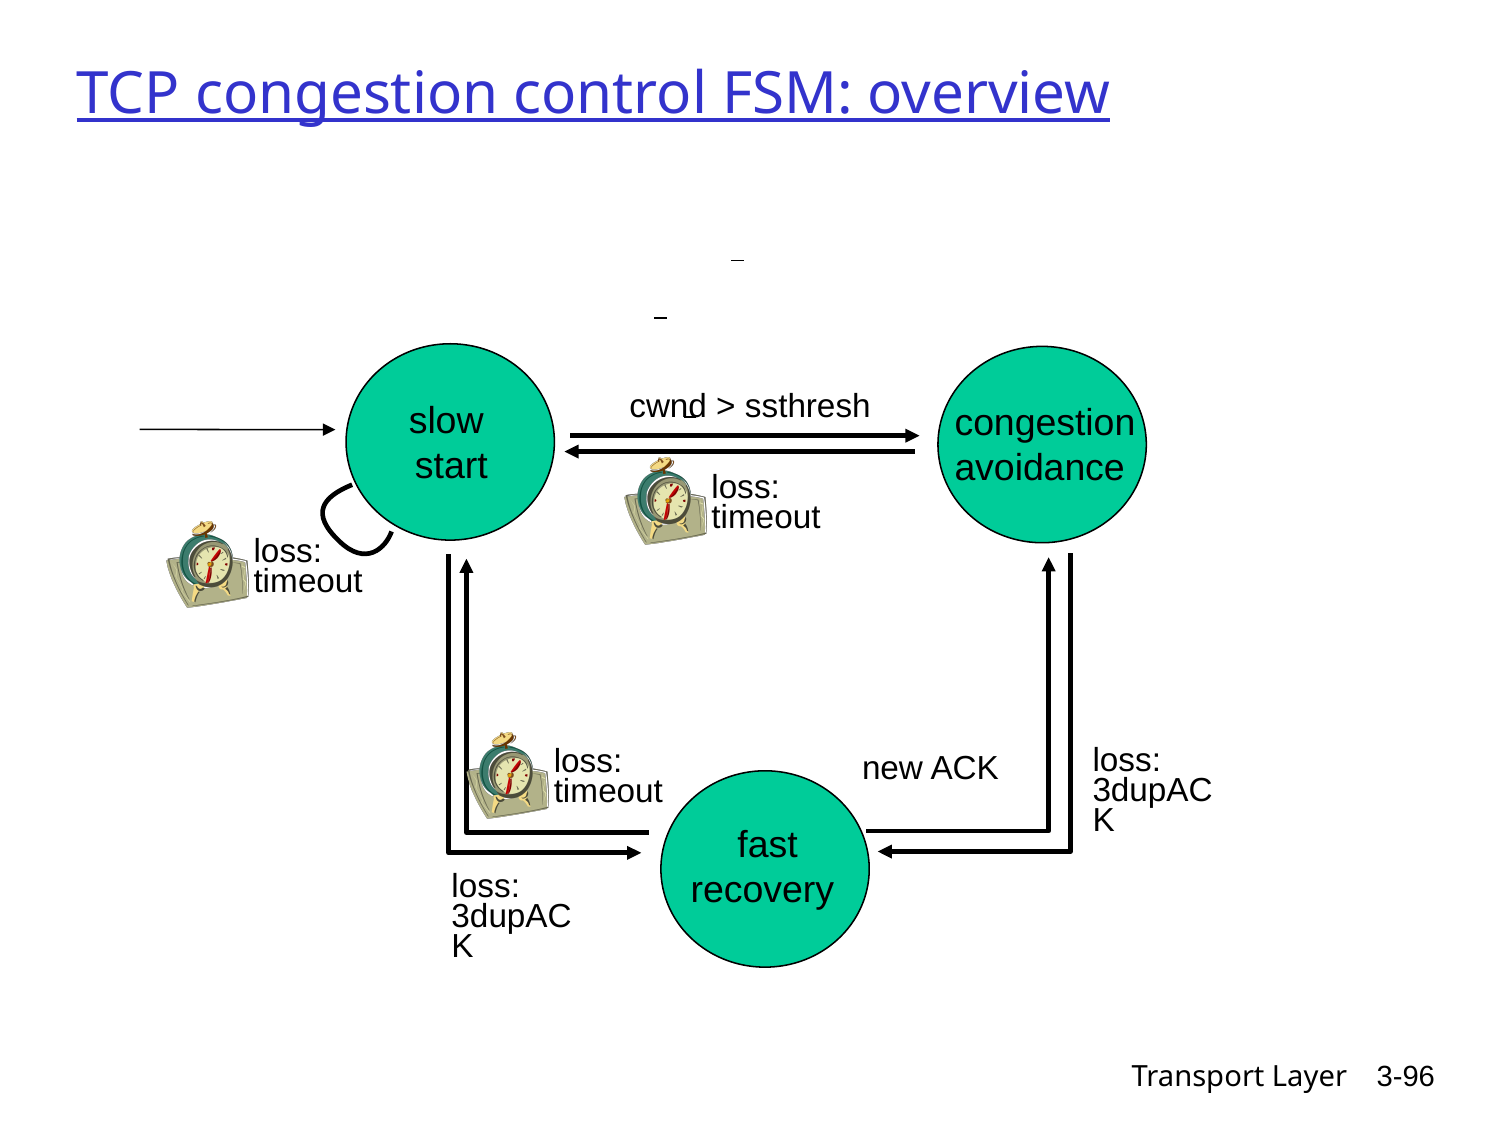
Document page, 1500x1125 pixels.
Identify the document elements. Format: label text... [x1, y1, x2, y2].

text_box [466, 731, 679, 820]
text_box [874, 557, 1055, 832]
text_box new ACK [847, 738, 1016, 794]
text_box [877, 553, 1071, 858]
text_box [937, 346, 1152, 543]
text_box Transport Layer [887, 1049, 1339, 1125]
text_box [626, 828, 649, 833]
text_box [448, 554, 642, 860]
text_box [166, 520, 379, 610]
text_box loss: 3dupACK [1077, 739, 1250, 816]
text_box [624, 456, 837, 546]
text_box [614, 376, 887, 433]
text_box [660, 770, 870, 968]
title TCP congestion control FSM: overview [61, 31, 1412, 149]
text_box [345, 343, 555, 541]
text_box loss: 3dupACK [436, 866, 609, 942]
text_box 3-96 [1339, 1049, 1450, 1125]
text_box [322, 490, 340, 518]
text_box [460, 558, 580, 729]
